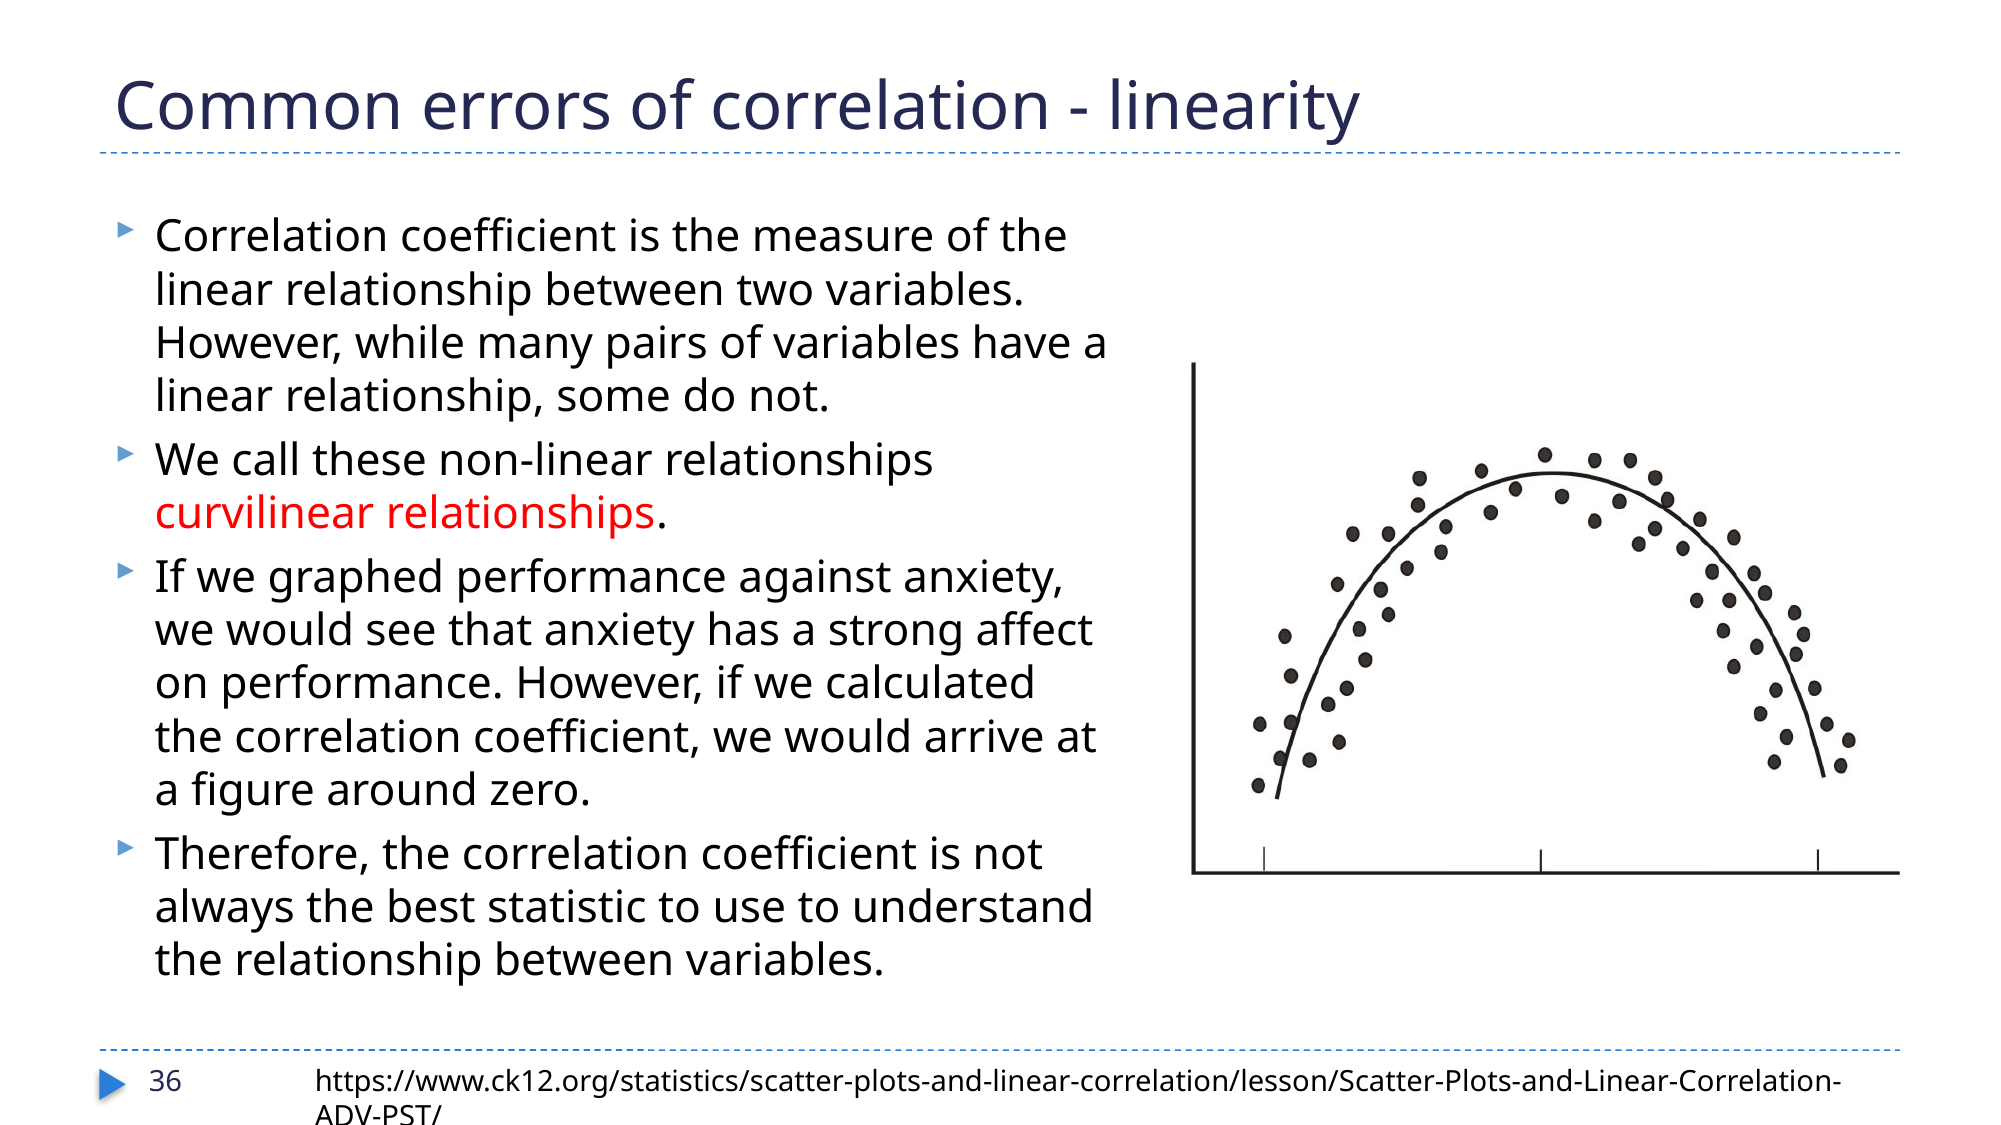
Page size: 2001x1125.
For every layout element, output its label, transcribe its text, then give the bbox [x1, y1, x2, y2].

list Correlation coefficient is the measure of the linear relationship between two variables. However, while many pairs of variables have a linear relationship, some do not. We call these non-linear relationships curvilinear relationships. If we graphed performance against anxiety, we would see that anxiety has a strong affect on performance. However, if we calculated the correlation coefficient, we would arrive at a figure around zero. Therefore, the correlation coefficient is not always the best statistic to use to understand the relationship between variables. [99, 200, 1125, 1010]
slide_number 36 [133, 1055, 299, 1103]
picture [1191, 362, 1901, 876]
title Common errors of correlation - linearity [99, 24, 1900, 151]
text_box https://www.ck12.org/statistics/scatter-plots-and-linear-correlation/lesson/Scatter-Plots-and-Linear-Correlation-ADV-PST/ [299, 1055, 1885, 1125]
